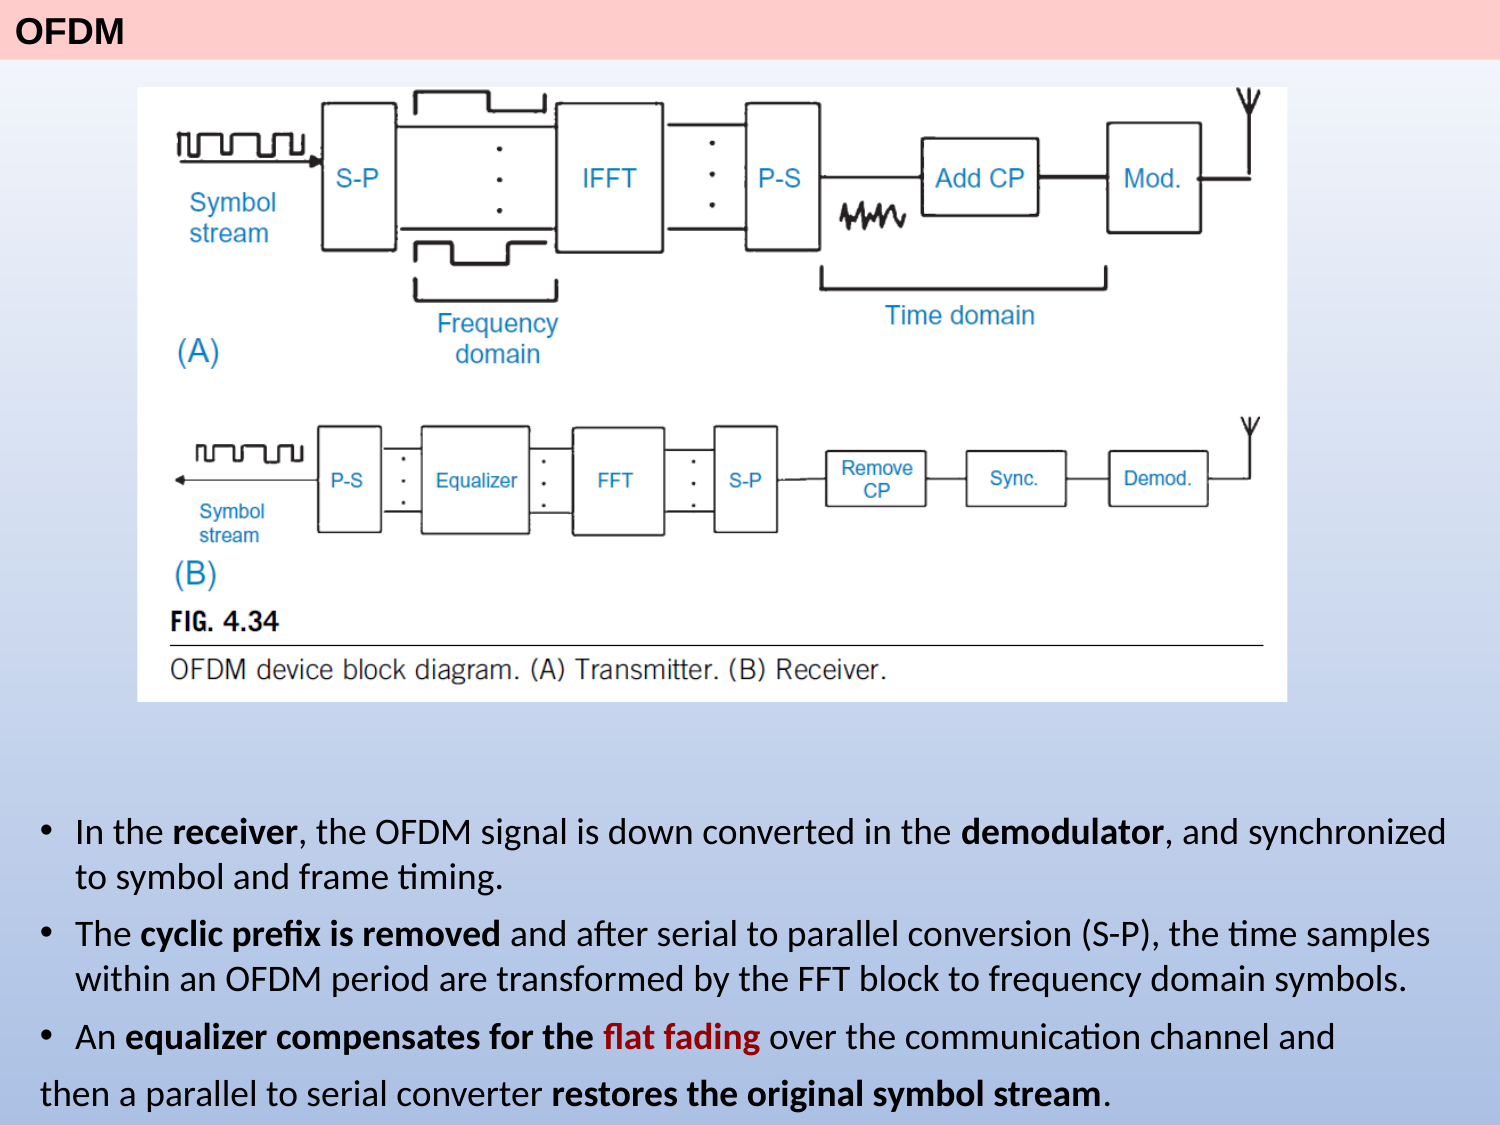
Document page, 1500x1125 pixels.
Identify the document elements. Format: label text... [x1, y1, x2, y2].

picture [137, 87, 1288, 702]
text_box OFDM [0, 0, 1500, 60]
text_box In the receiver, the OFDM signal is down converted in the demodulator, and synchronized to symbol and frame timing. The cyclic prefix is removed and after serial to parallel conversion (S-P), the time samples within an OFDM period are transformed by the FFT block to frequency domain symbols. An equalizer compensates for the flat fading over the communication channel and then a parallel to serial converter restores the original symbol stream. [24, 799, 1500, 1122]
